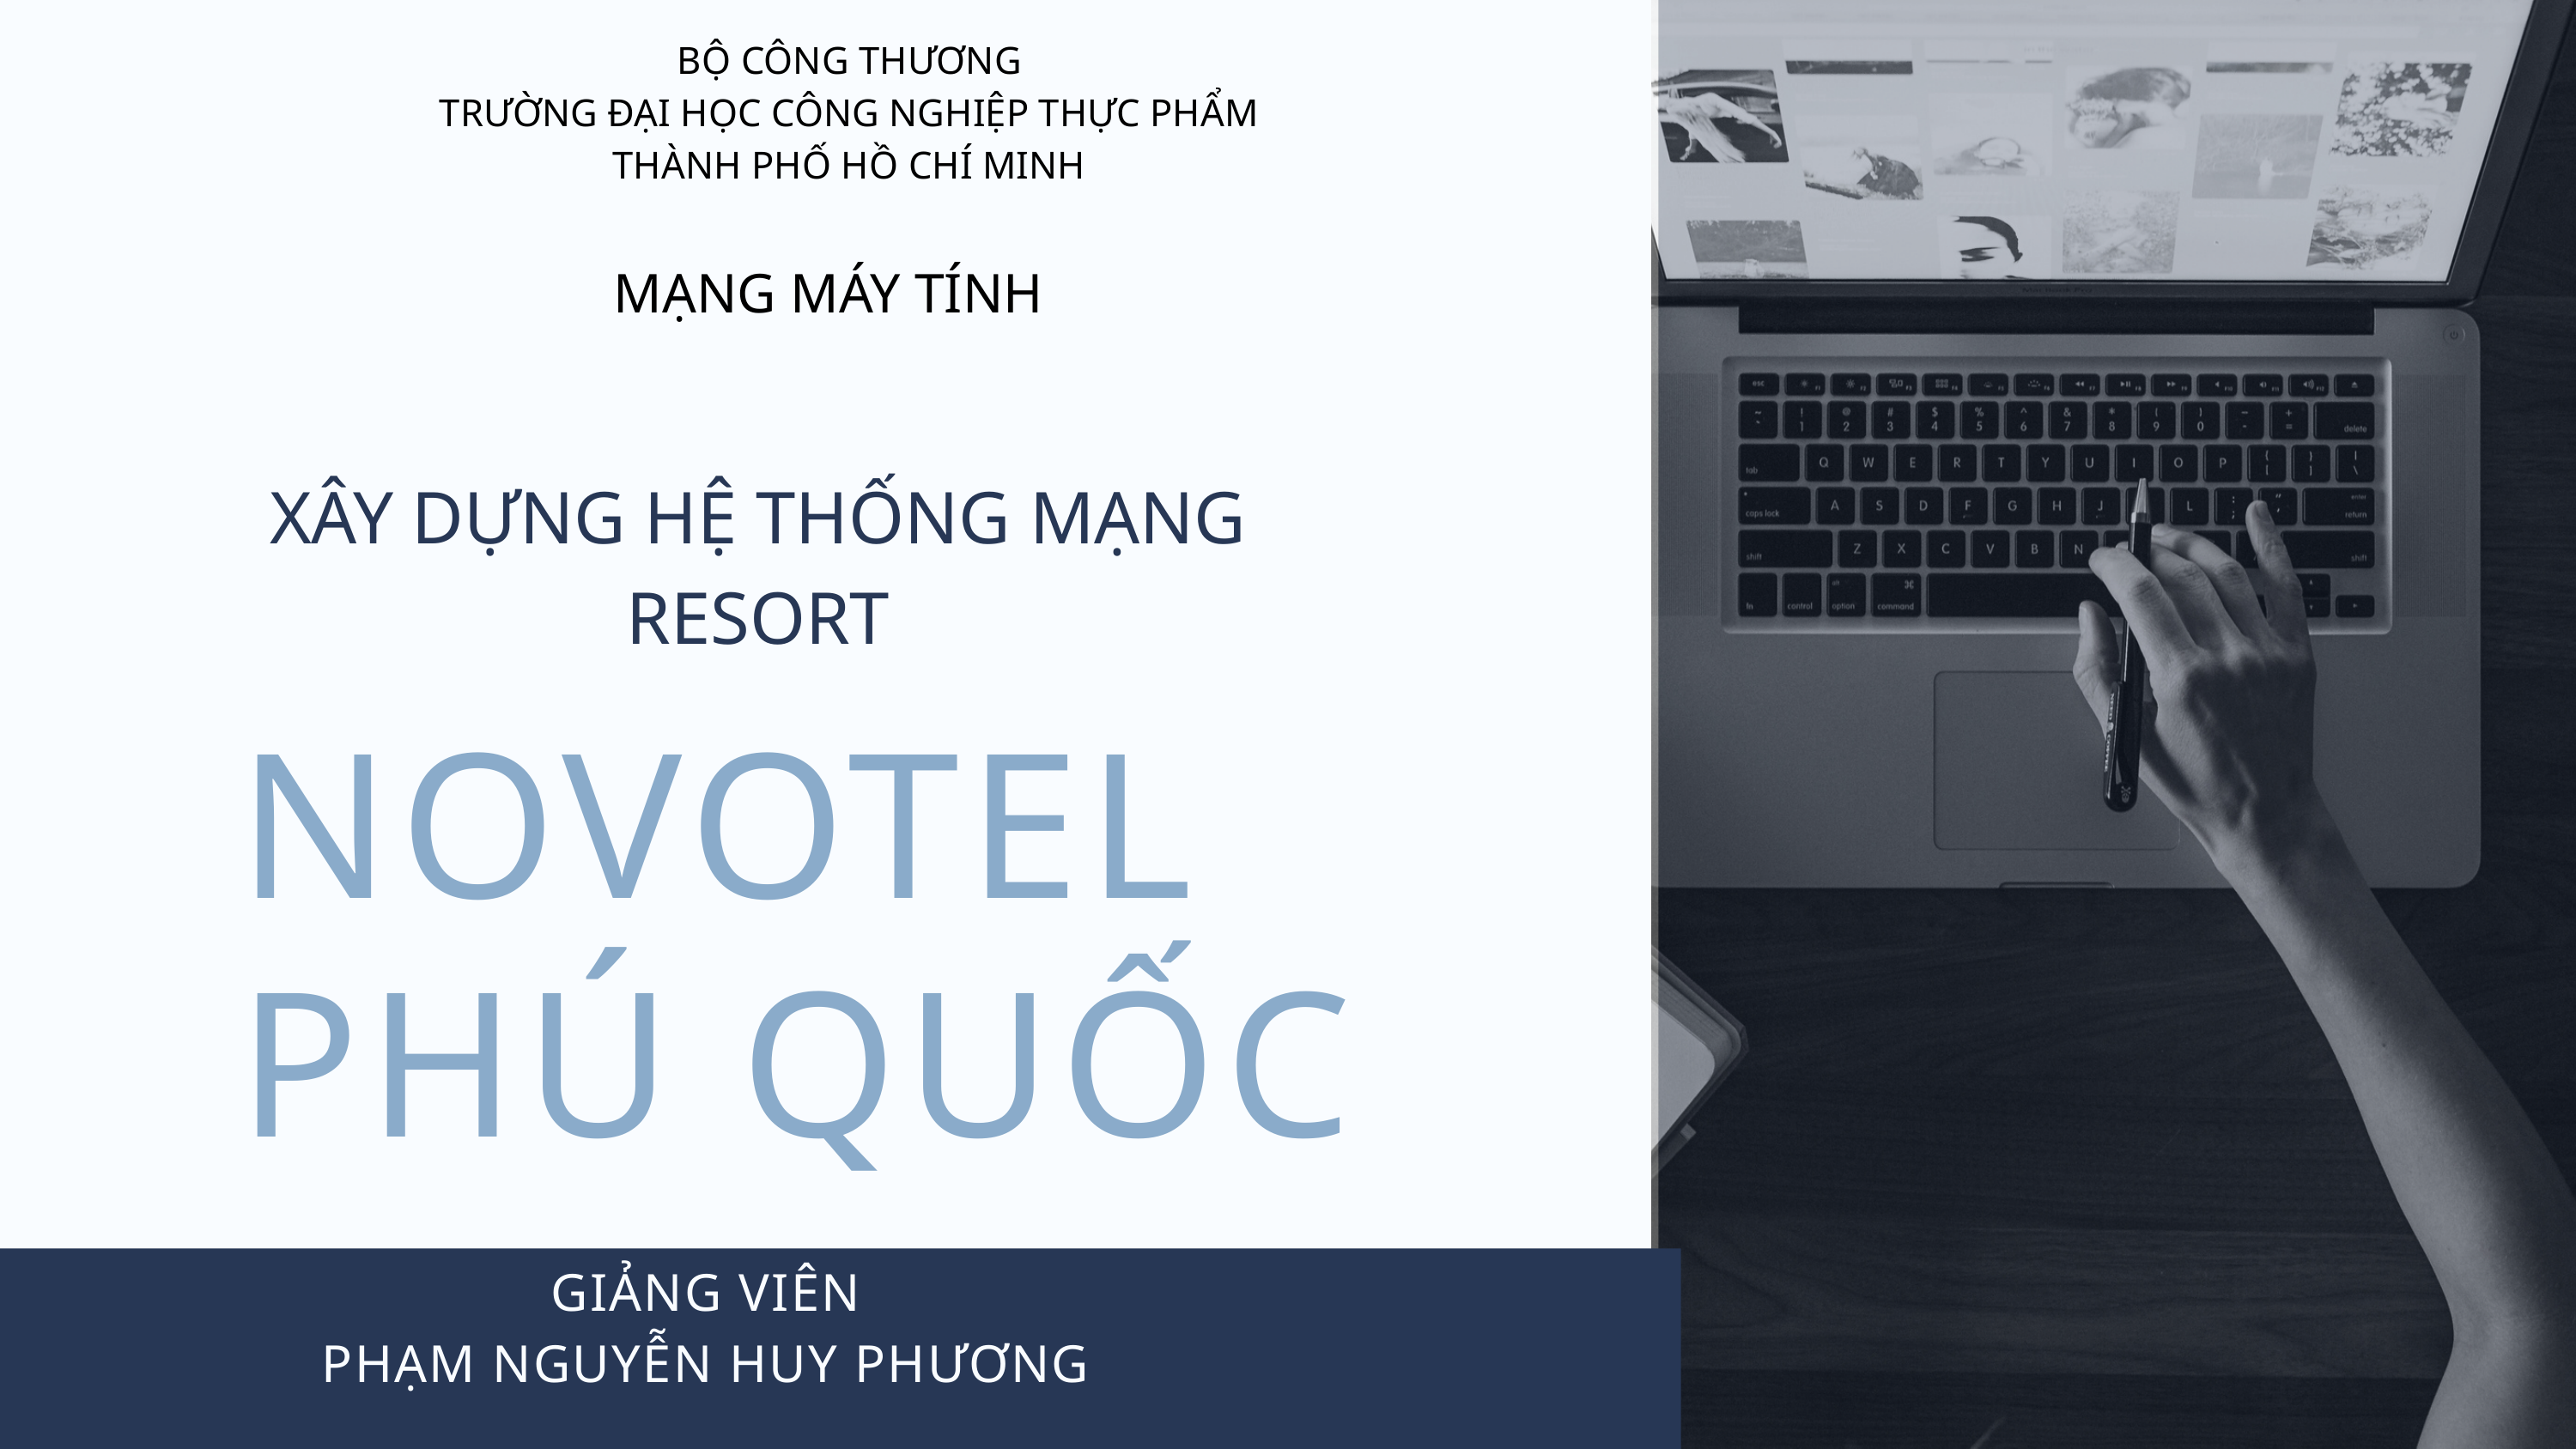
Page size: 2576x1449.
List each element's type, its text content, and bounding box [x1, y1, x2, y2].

text_box MẠNG MÁY TÍNH [598, 248, 1060, 324]
picture [1651, 0, 2576, 1449]
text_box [0, 466, 1681, 1449]
text_box BỘ CÔNG THƯƠNG TRƯỜNG ĐẠI HỌC CÔNG NGHIỆP THỰC PHẨM THÀNH PHỐ HỒ CHÍ MINH [195, 28, 1505, 187]
